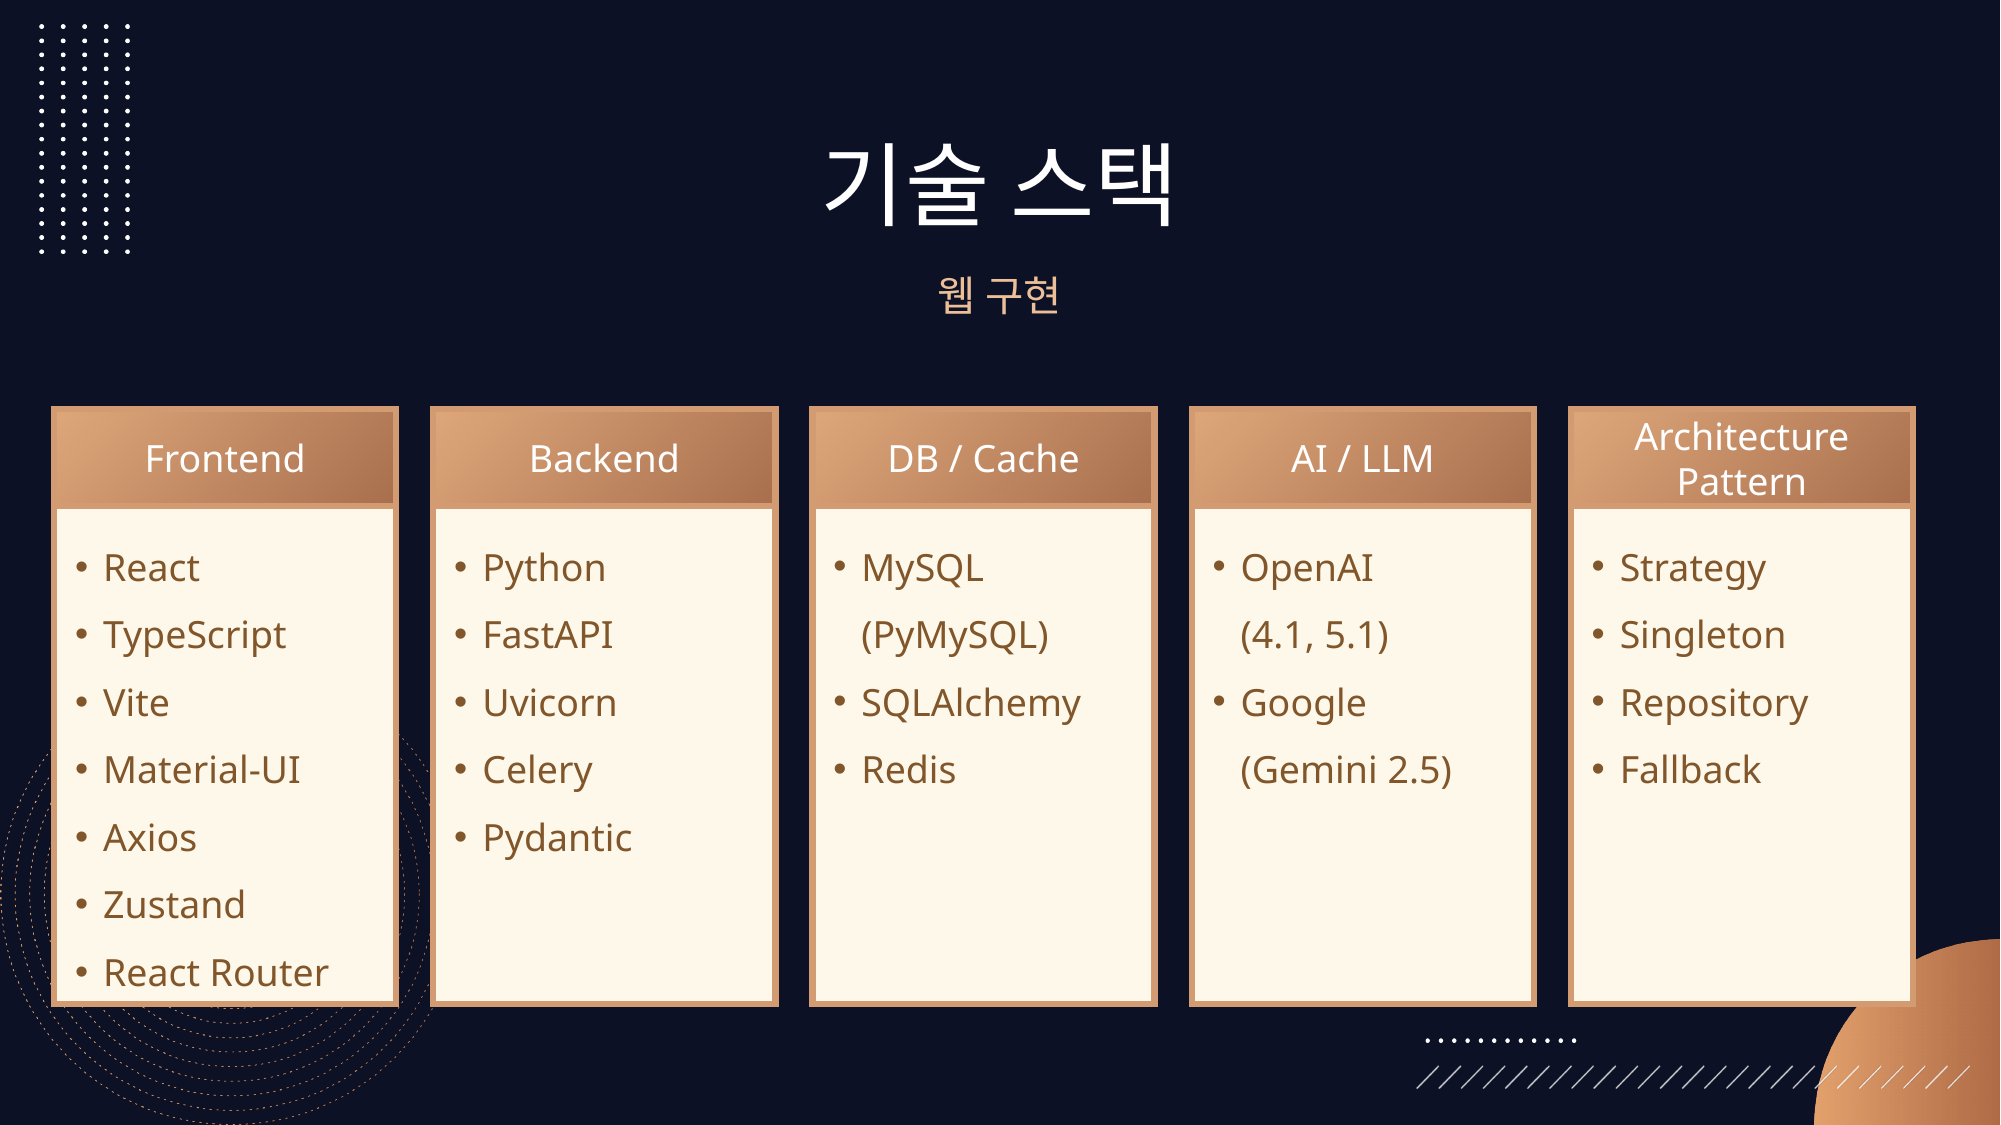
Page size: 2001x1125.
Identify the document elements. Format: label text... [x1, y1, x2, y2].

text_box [1570, 404, 1914, 505]
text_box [53, 408, 397, 505]
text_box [1191, 408, 1535, 505]
picture [1426, 1039, 1578, 1049]
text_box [1570, 505, 1914, 1005]
text_box 웹 구현 [415, 262, 1585, 328]
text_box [812, 408, 1155, 505]
picture [39, 24, 130, 254]
picture [0, 662, 463, 1125]
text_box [1191, 505, 1535, 1005]
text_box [812, 505, 1155, 1005]
picture [1417, 939, 2000, 1125]
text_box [433, 408, 776, 505]
text_box 기술 스택 [415, 120, 1585, 246]
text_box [53, 505, 397, 1005]
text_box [433, 505, 776, 1005]
